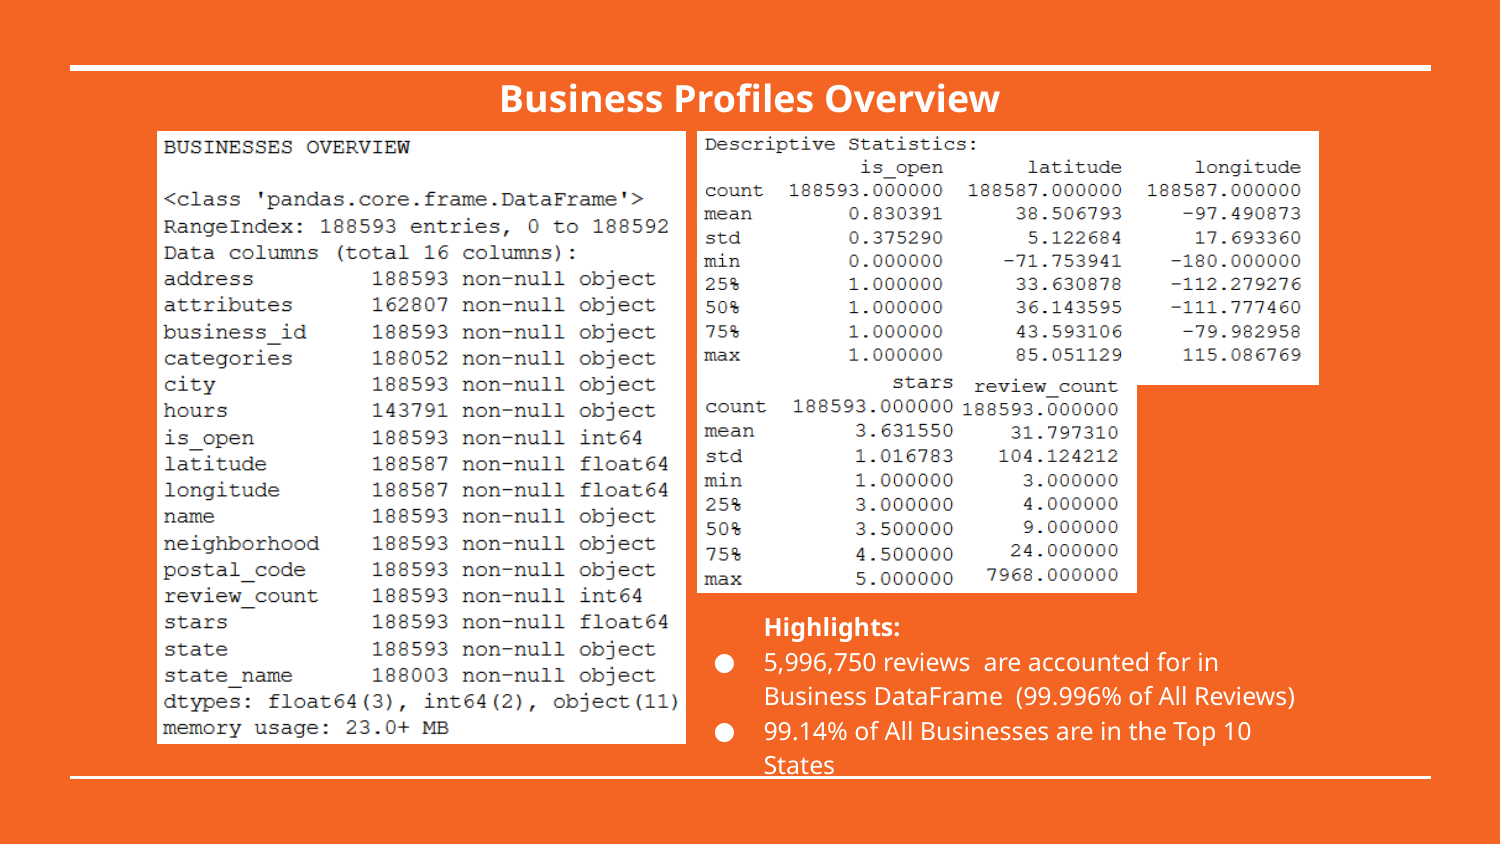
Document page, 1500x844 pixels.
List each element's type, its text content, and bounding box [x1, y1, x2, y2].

picture [697, 131, 1319, 593]
title Business Profiles Overview [69, 0, 1431, 224]
picture [156, 131, 686, 745]
text_box Highlights: 5,996,750 reviews are accounted for in Business DataFrame (99.996% of All Reviews) 99.14% of All Businesses are in the Top 10 States [691, 592, 1343, 740]
